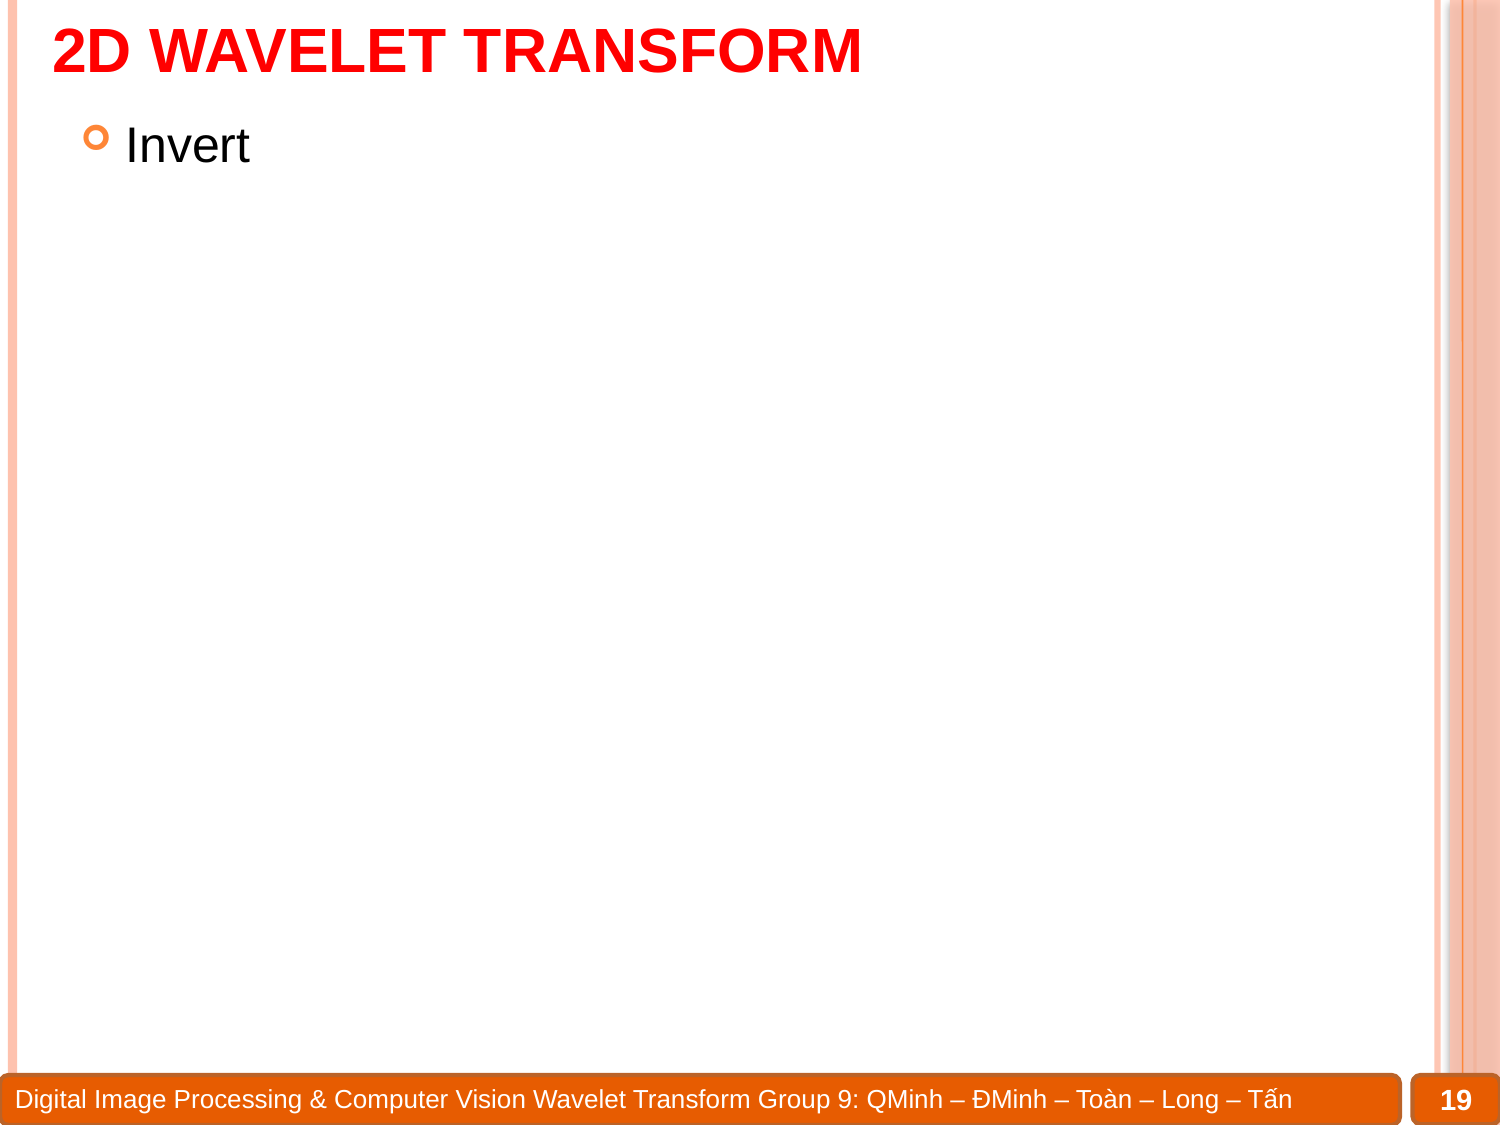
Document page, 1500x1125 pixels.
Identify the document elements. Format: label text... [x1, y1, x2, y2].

slide_number 19 [1412, 1074, 1500, 1123]
title 2D WAVELET TRANSFORM [37, 12, 1425, 93]
